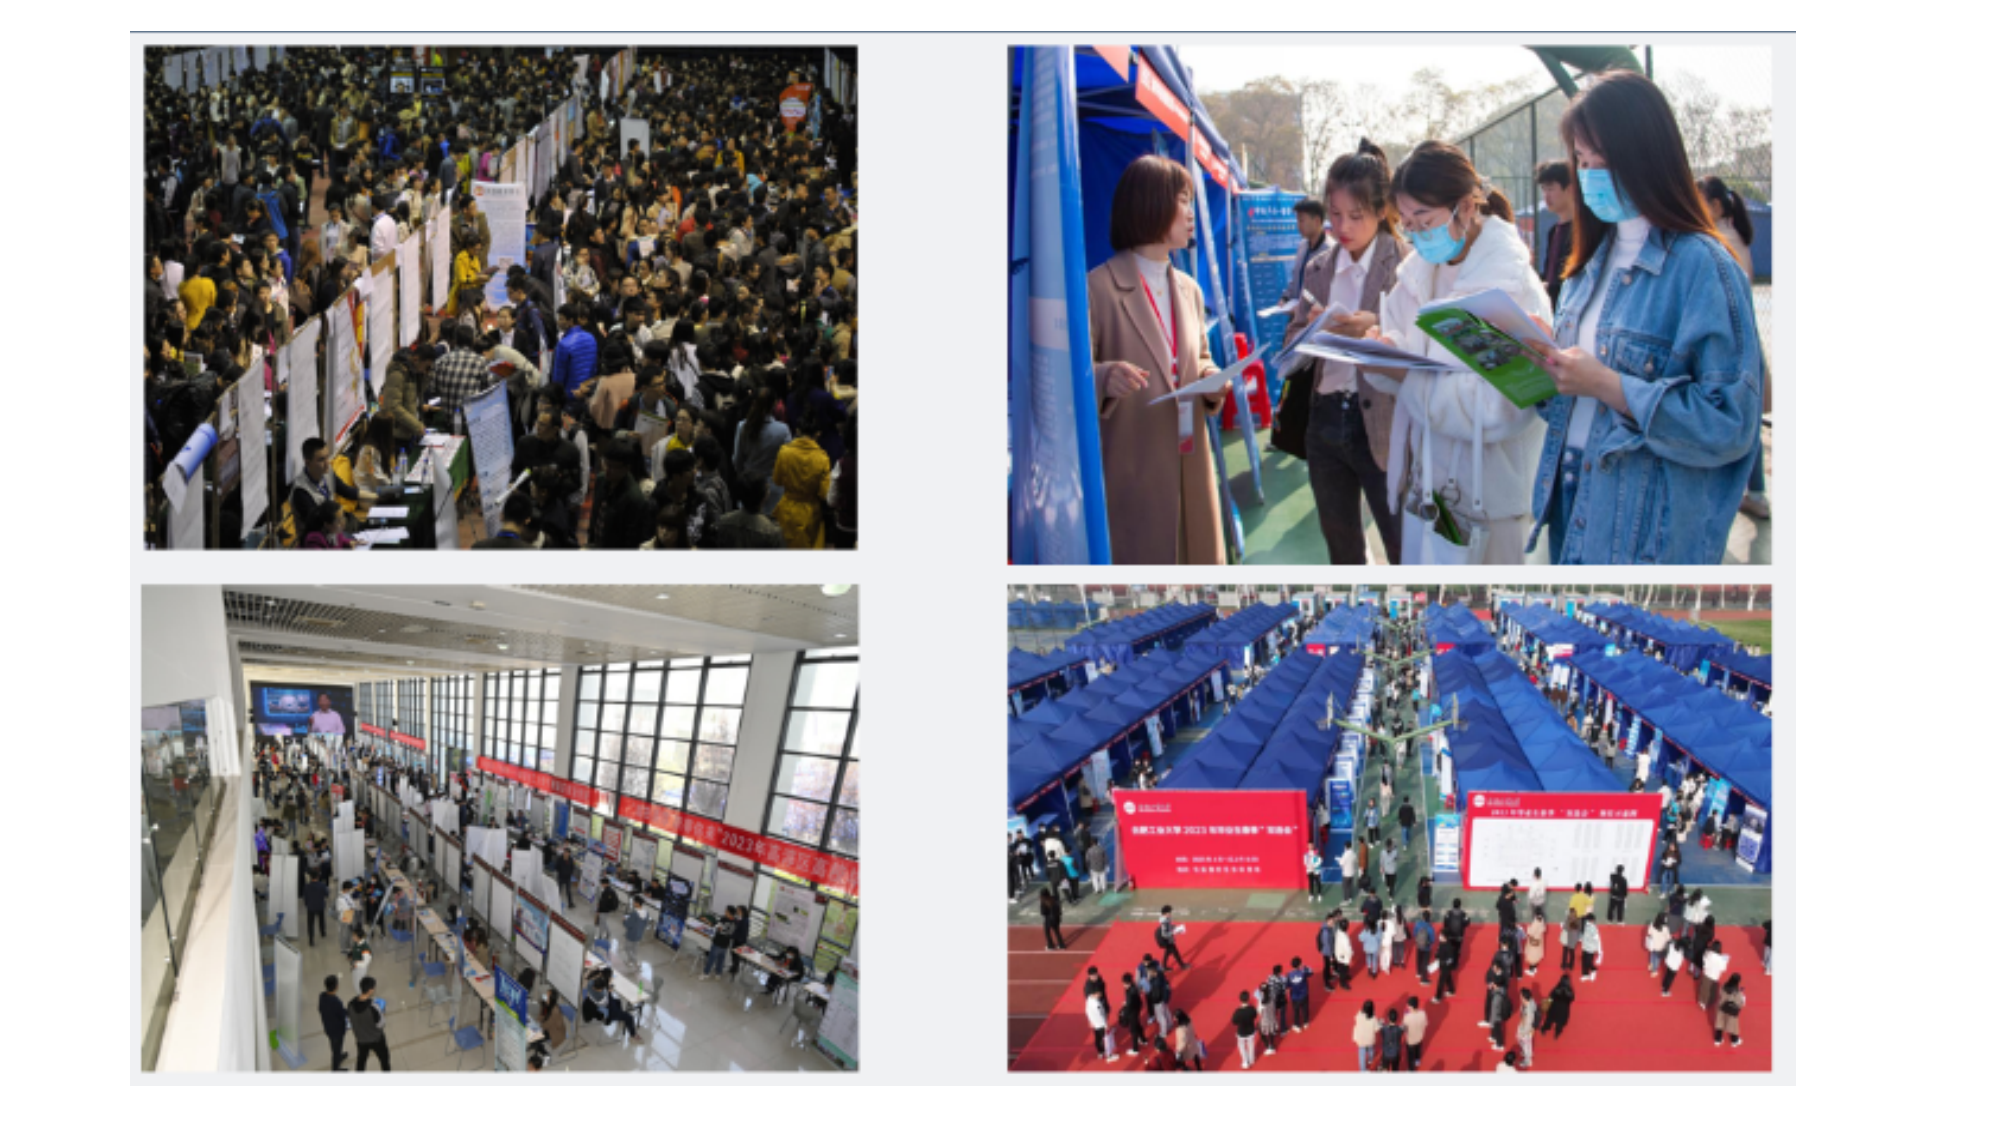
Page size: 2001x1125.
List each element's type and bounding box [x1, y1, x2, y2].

picture [130, 31, 1796, 1086]
